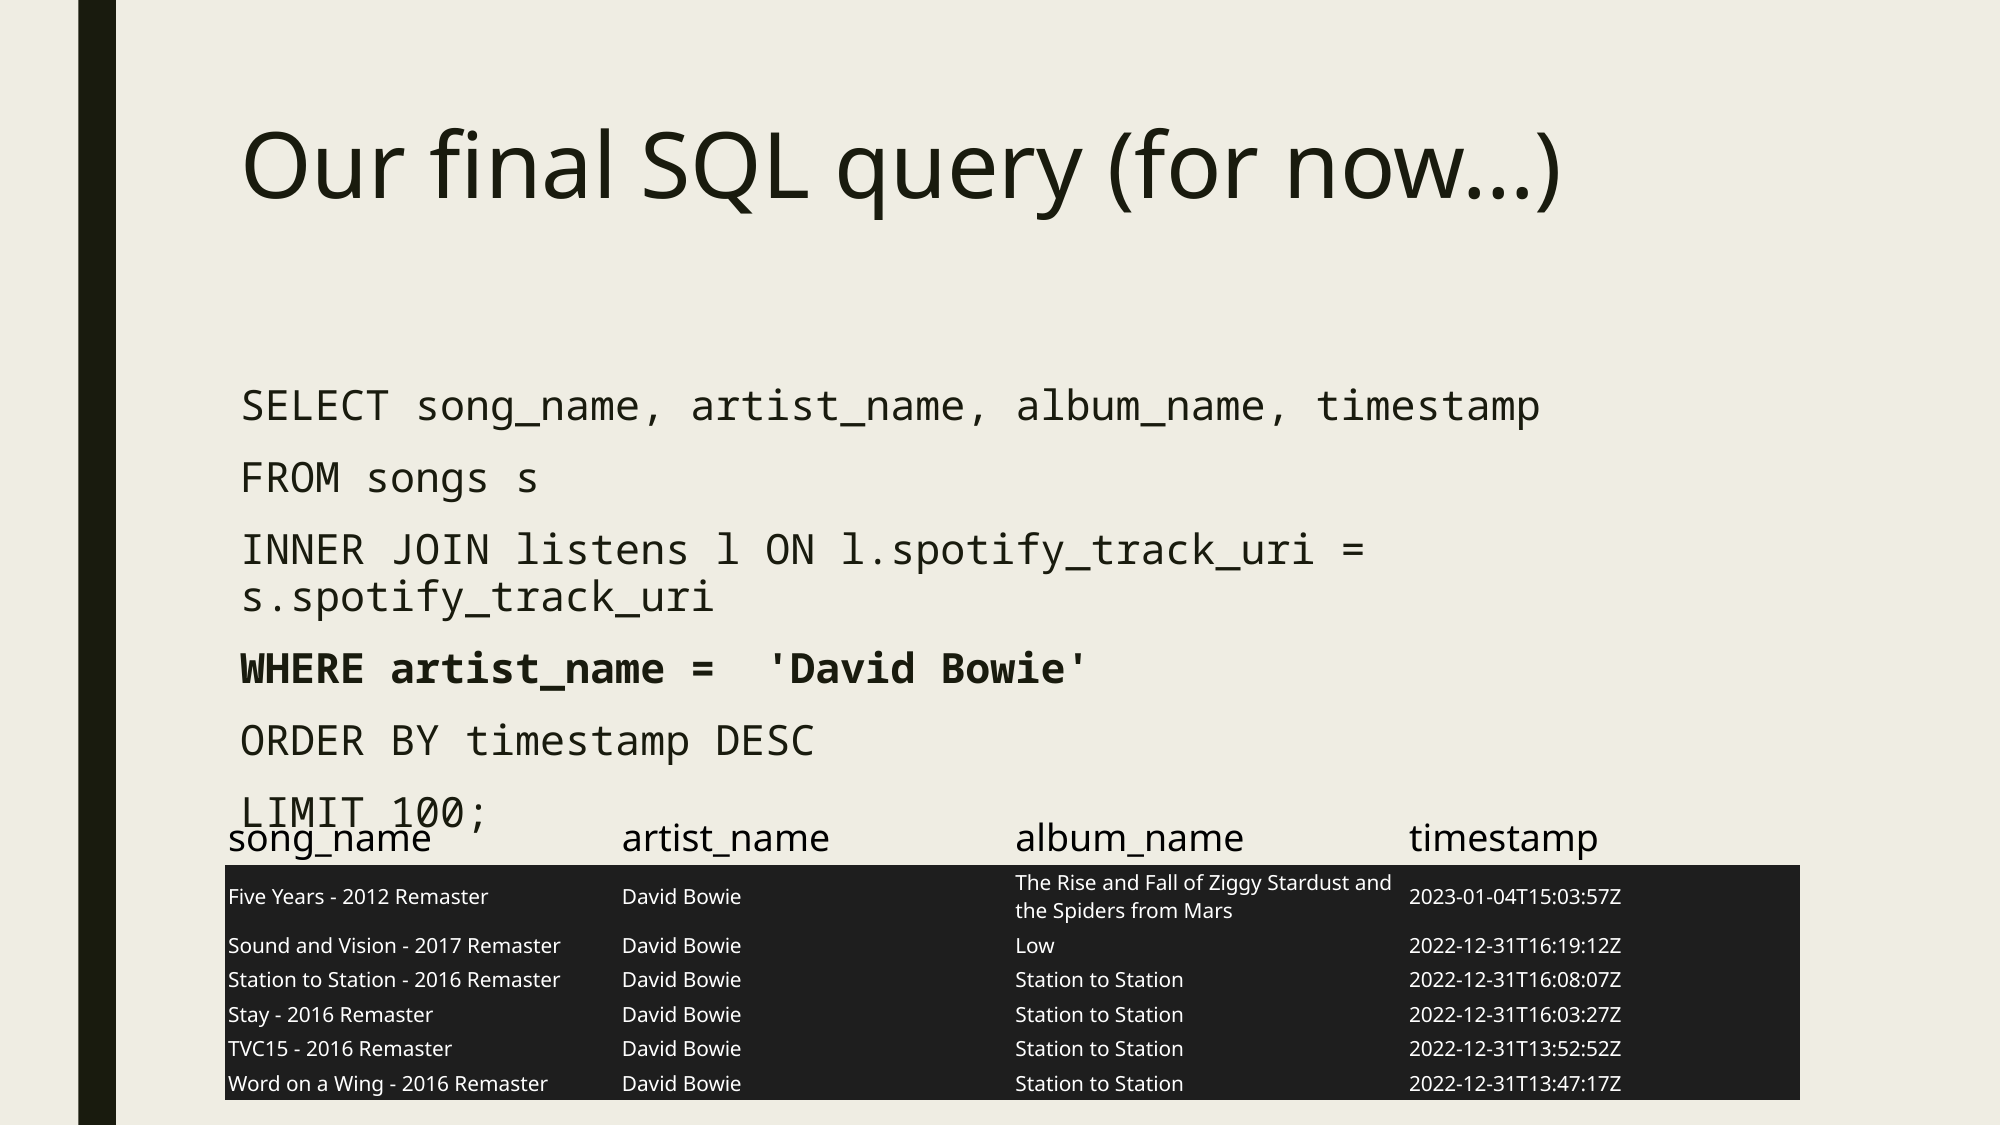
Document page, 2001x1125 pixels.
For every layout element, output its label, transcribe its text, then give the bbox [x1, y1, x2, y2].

table_cell 2022-12-31T16:03:27Z [1406, 997, 1800, 1031]
table_cell Five Years - 2012 Remaster [225, 865, 619, 928]
table_header timestamp [1406, 808, 1800, 865]
table_cell 2022-12-31T13:47:17Z [1406, 1066, 1800, 1100]
table_header album_name [1012, 808, 1406, 865]
table_cell 2022-12-31T13:52:52Z [1406, 1031, 1800, 1066]
table_cell David Bowie [619, 1031, 1012, 1066]
table_cell Station to Station - 2016 Remaster [225, 962, 619, 997]
table_cell Station to Station [1012, 1066, 1406, 1100]
table_cell Sound and Vision - 2017 Remaster [225, 928, 619, 962]
list SELECT song_name, artist_name, album_name, timestamp FROM songs s INNER JOIN listens l ON l.spotify_track_uri = s.spotify_track_uri WHERE artist_name = 'David Bowie' ORDER BY timestamp DESC LIMIT 100; [225, 375, 1800, 808]
table_cell Stay - 2016 Remaster [225, 997, 619, 1031]
table_cell Station to Station [1012, 997, 1406, 1031]
table_cell Station to Station [1012, 962, 1406, 997]
table_cell Word on a Wing - 2016 Remaster [225, 1066, 619, 1100]
table_header artist_name [619, 808, 1012, 865]
table_cell David Bowie [619, 928, 1012, 962]
table_cell Low [1012, 928, 1406, 962]
table_header song_name [225, 808, 619, 865]
table_cell The Rise and Fall of Ziggy Stardust and the Spiders from Mars [1012, 865, 1406, 928]
table_cell David Bowie [619, 962, 1012, 997]
table_cell David Bowie [619, 1066, 1012, 1100]
table_cell 2022-12-31T16:08:07Z [1406, 962, 1800, 997]
table_cell TVC15 - 2016 Remaster [225, 1031, 619, 1066]
table_cell 2022-12-31T16:19:12Z [1406, 928, 1800, 962]
table_cell David Bowie [619, 997, 1012, 1031]
table_cell David Bowie [619, 865, 1012, 928]
table_cell Station to Station [1012, 1031, 1406, 1066]
title Our final SQL query (for now…) [225, 112, 1800, 357]
table_cell 2023-01-04T15:03:57Z [1406, 865, 1800, 928]
